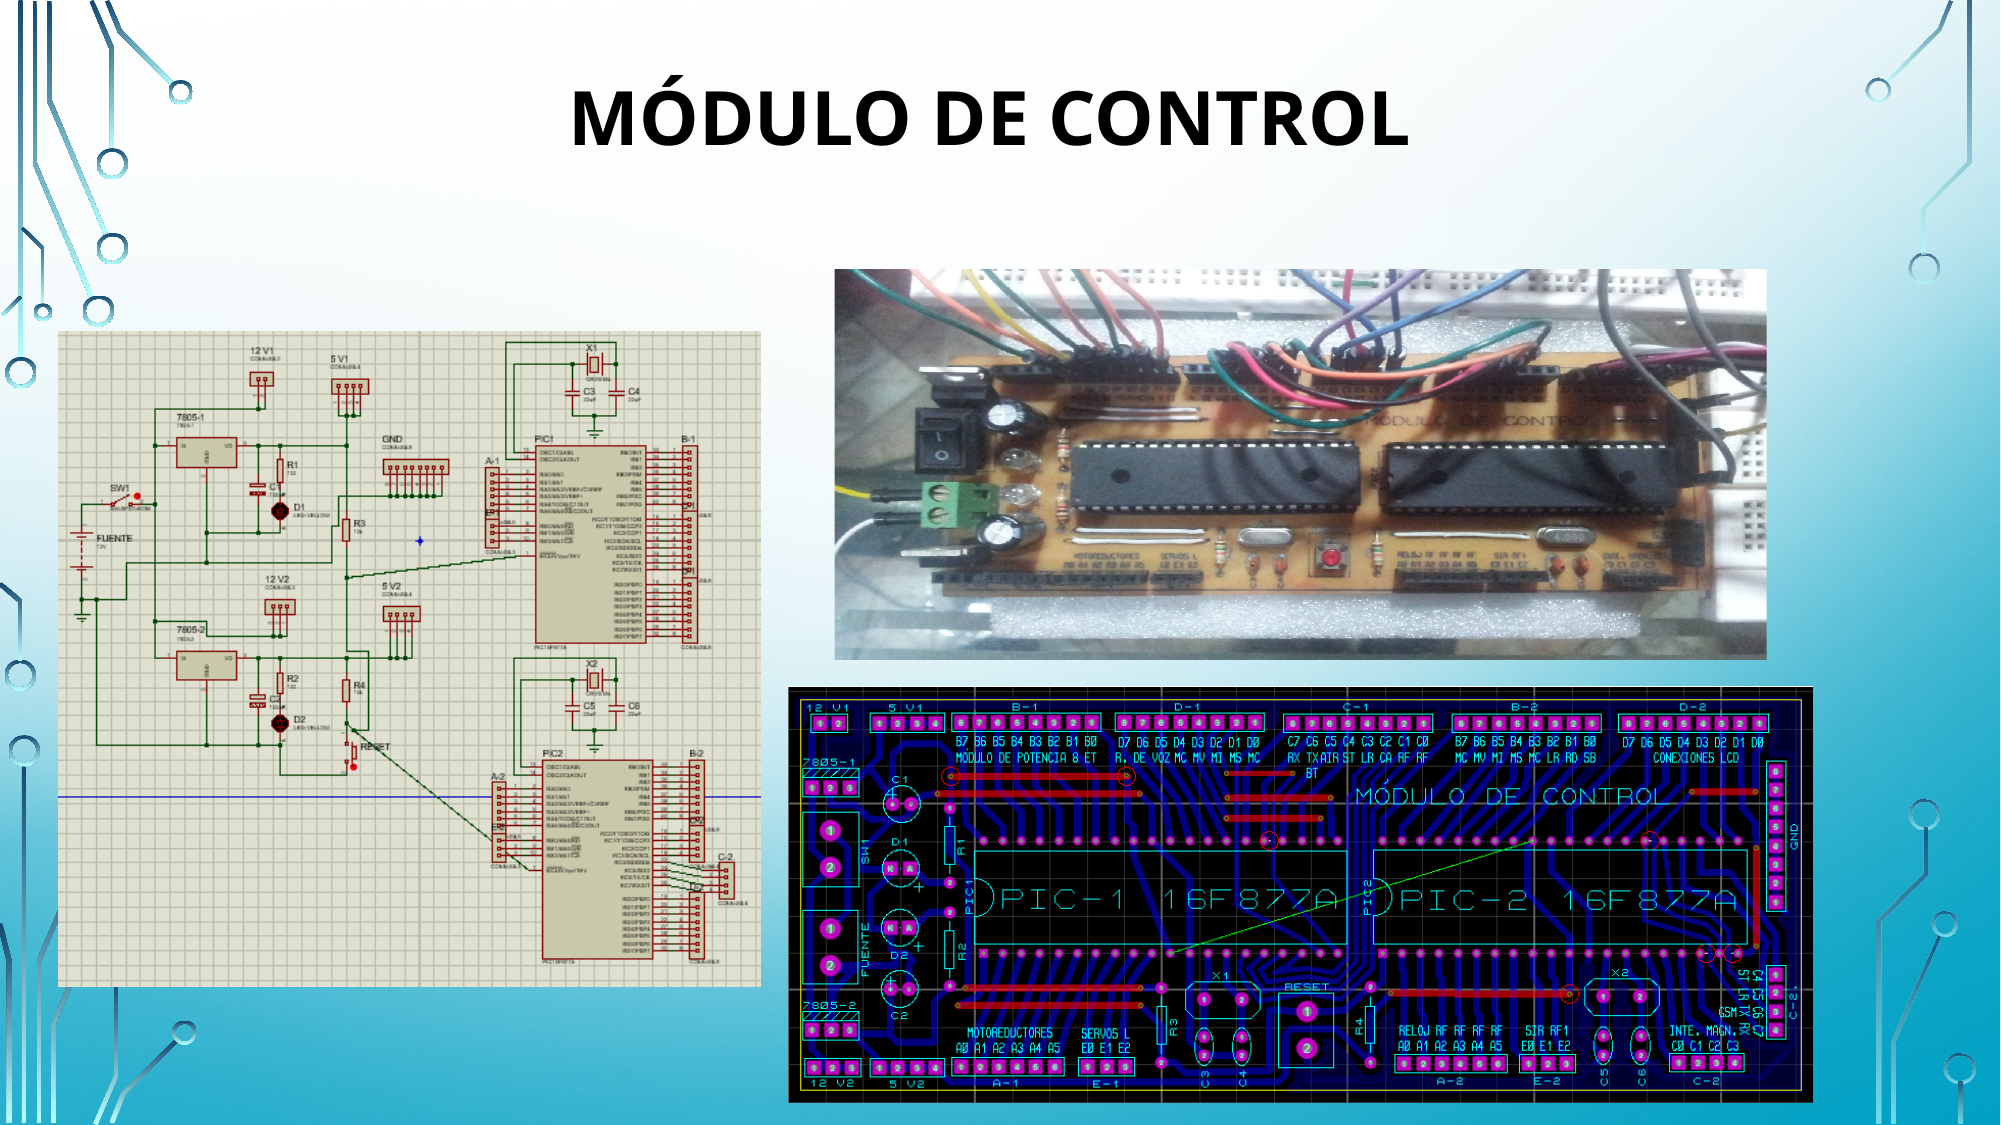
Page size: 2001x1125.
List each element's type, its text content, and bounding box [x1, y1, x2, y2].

picture [834, 269, 1767, 660]
title MÓDULO DE CONTROL [187, 0, 1813, 243]
picture [58, 331, 762, 988]
picture [788, 686, 1813, 1103]
